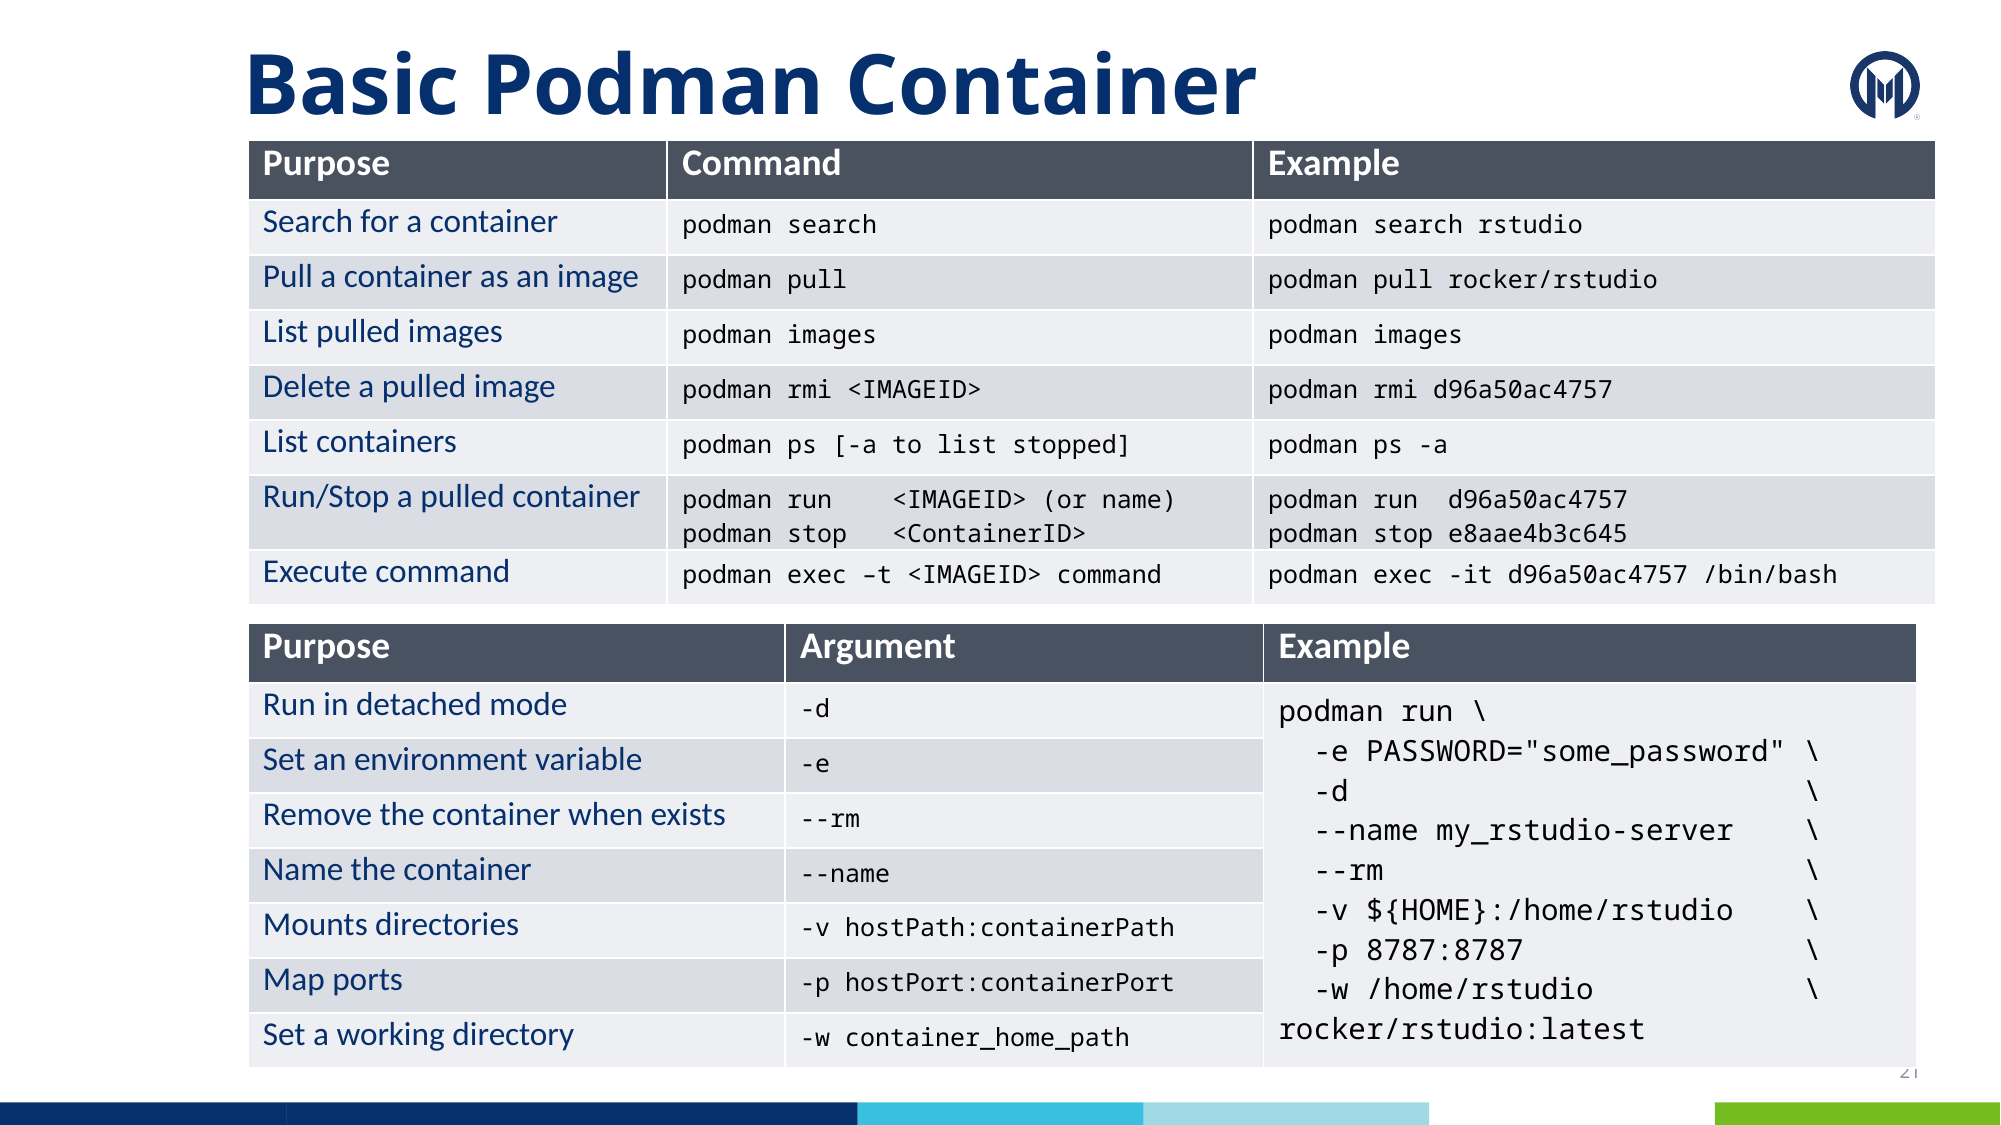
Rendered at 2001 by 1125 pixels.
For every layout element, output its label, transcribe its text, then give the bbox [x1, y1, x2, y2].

table_cell Execute command [249, 551, 666, 604]
table_cell Set a working directory [249, 1014, 784, 1067]
table_cell Map ports [249, 959, 784, 1012]
table_cell -w container_home_path [786, 1014, 1263, 1067]
table_cell podman rmi <IMAGEID> [668, 366, 1252, 419]
table_cell Name the container [249, 849, 784, 902]
table_cell podman images [668, 311, 1252, 364]
table_cell Run in detached mode [249, 684, 784, 737]
picture [1850, 51, 1920, 120]
table_cell Run/Stop a pulled container [249, 476, 666, 549]
table_header Example [1254, 141, 1935, 199]
table_header Purpose [249, 624, 784, 682]
table_cell podman pull rocker/rstudio [1254, 256, 1935, 309]
table_cell --rm [786, 794, 1263, 847]
table_cell podman exec –t <IMAGEID> command [668, 551, 1252, 604]
table_cell -p hostPort:containerPort [786, 959, 1263, 1012]
table_cell Set an environment variable [249, 739, 784, 792]
table_cell podman ps -a [1254, 421, 1935, 474]
table_header Argument [786, 624, 1263, 682]
table_cell podman run <IMAGEID> (or name) podman stop <ContainerID> [668, 476, 1252, 549]
table_cell podman rmi d96a50ac4757 [1254, 366, 1935, 419]
picture [0, 1102, 2000, 1125]
table_cell podman run \ -e PASSWORD="some_password" \ -d \ --name my_rstudio-server \ --rm \ -v ${HOME}:/home/rstudio \ -p 8787:8787 \ -w /home/rstudio \ rocker/rstudio:latest [1264, 684, 1916, 1067]
table_cell podman search rstudio [1254, 201, 1935, 254]
table_cell -d [786, 684, 1263, 737]
table_cell --name [786, 849, 1263, 902]
table_cell List pulled images [249, 311, 666, 364]
text_box Basic Podman Container Management [228, 23, 1787, 239]
table_cell podman pull [668, 256, 1252, 309]
table_header Example [1264, 624, 1916, 682]
table_cell Delete a pulled image [249, 366, 666, 419]
table_cell List containers [249, 421, 666, 474]
table_cell Search for a container [249, 201, 666, 254]
table_cell Pull a container as an image [249, 256, 666, 309]
table_header Command [668, 141, 1252, 199]
table_cell podman exec -it d96a50ac4757 /bin/bash [1254, 551, 1935, 604]
table_cell podman images [1254, 311, 1935, 364]
table_cell podman search [668, 201, 1252, 254]
table_cell -v hostPath:containerPath [786, 904, 1263, 957]
table_header Purpose [249, 141, 666, 199]
table_cell podman run d96a50ac4757 podman stop e8aae4b3c645 [1254, 476, 1935, 549]
slide_number 21 [1862, 1042, 1937, 1103]
table_cell podman ps [-a to list stopped] [668, 421, 1252, 474]
table_cell -e [786, 739, 1263, 792]
table_cell Remove the container when exists [249, 794, 784, 847]
table_cell Mounts directories [249, 904, 784, 957]
